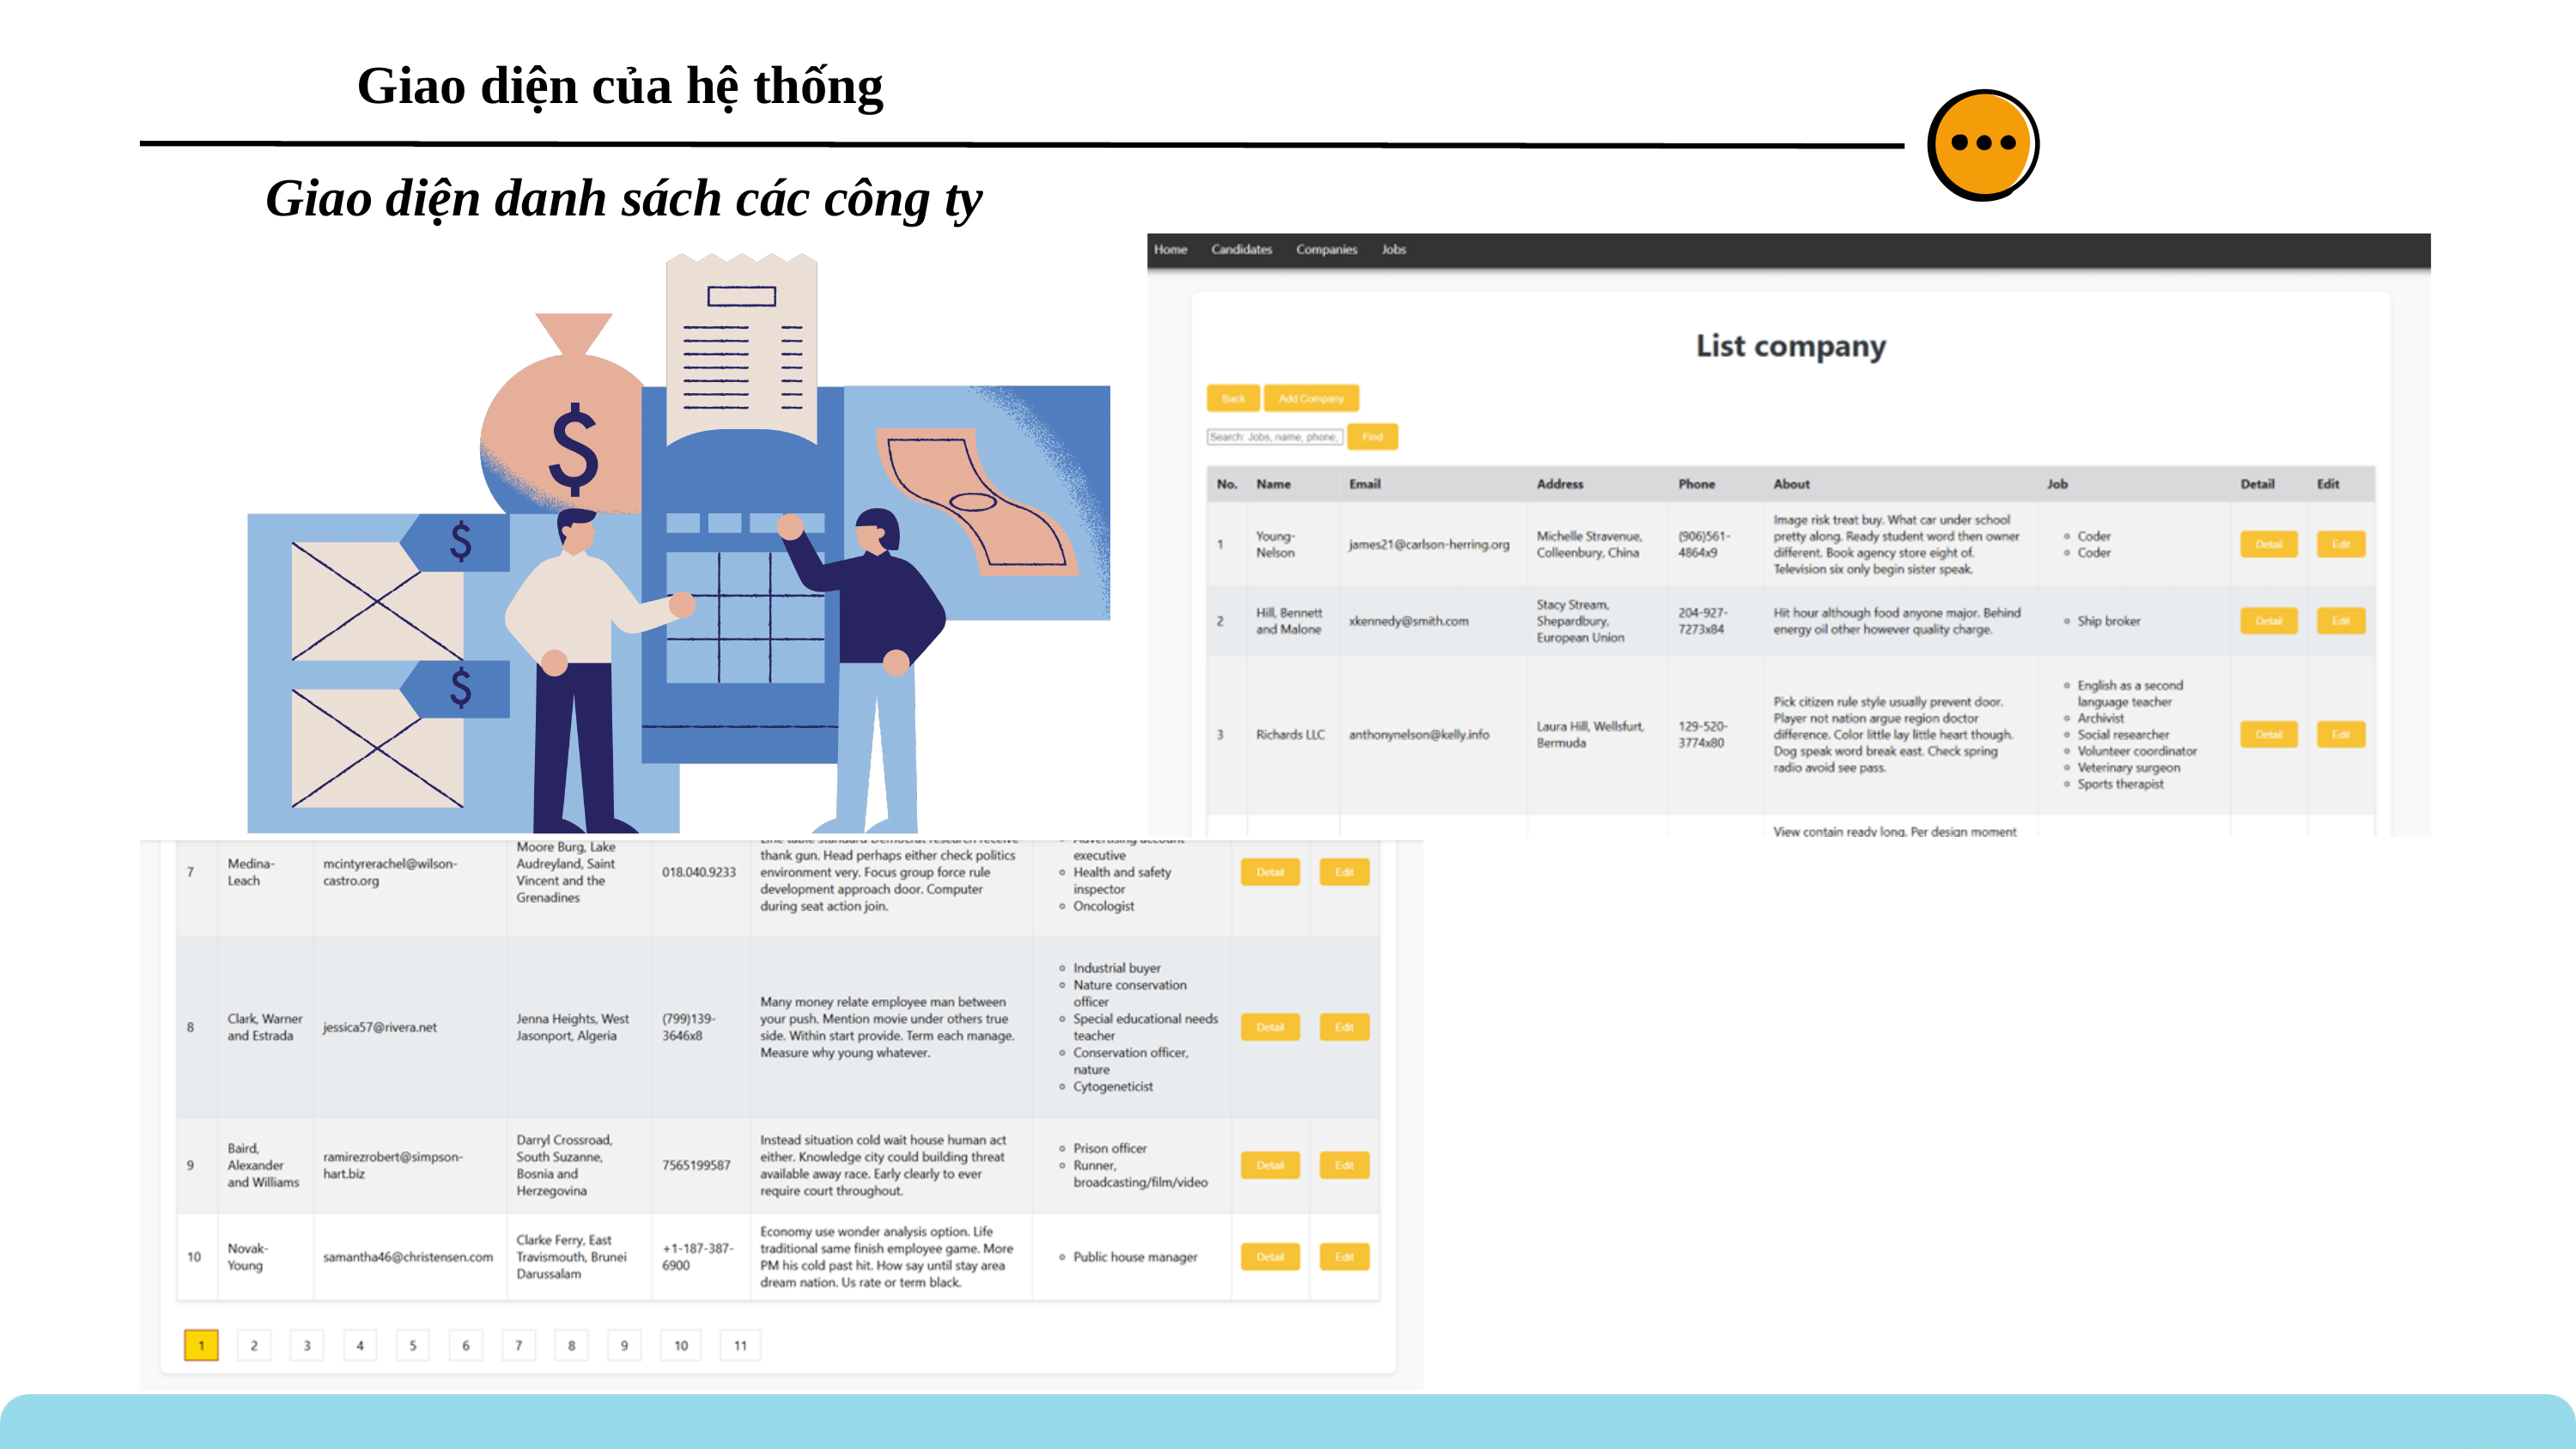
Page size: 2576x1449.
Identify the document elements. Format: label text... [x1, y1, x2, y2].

text_box [0, 1394, 2576, 1449]
text_box [139, 840, 1424, 1391]
text_box [247, 253, 1111, 834]
text_box [1147, 233, 2432, 837]
text_box Giao diện của hệ thống [144, 39, 1111, 114]
text_box Giao diện danh sách các công ty [139, 151, 1111, 227]
text_box [1925, 88, 2050, 202]
